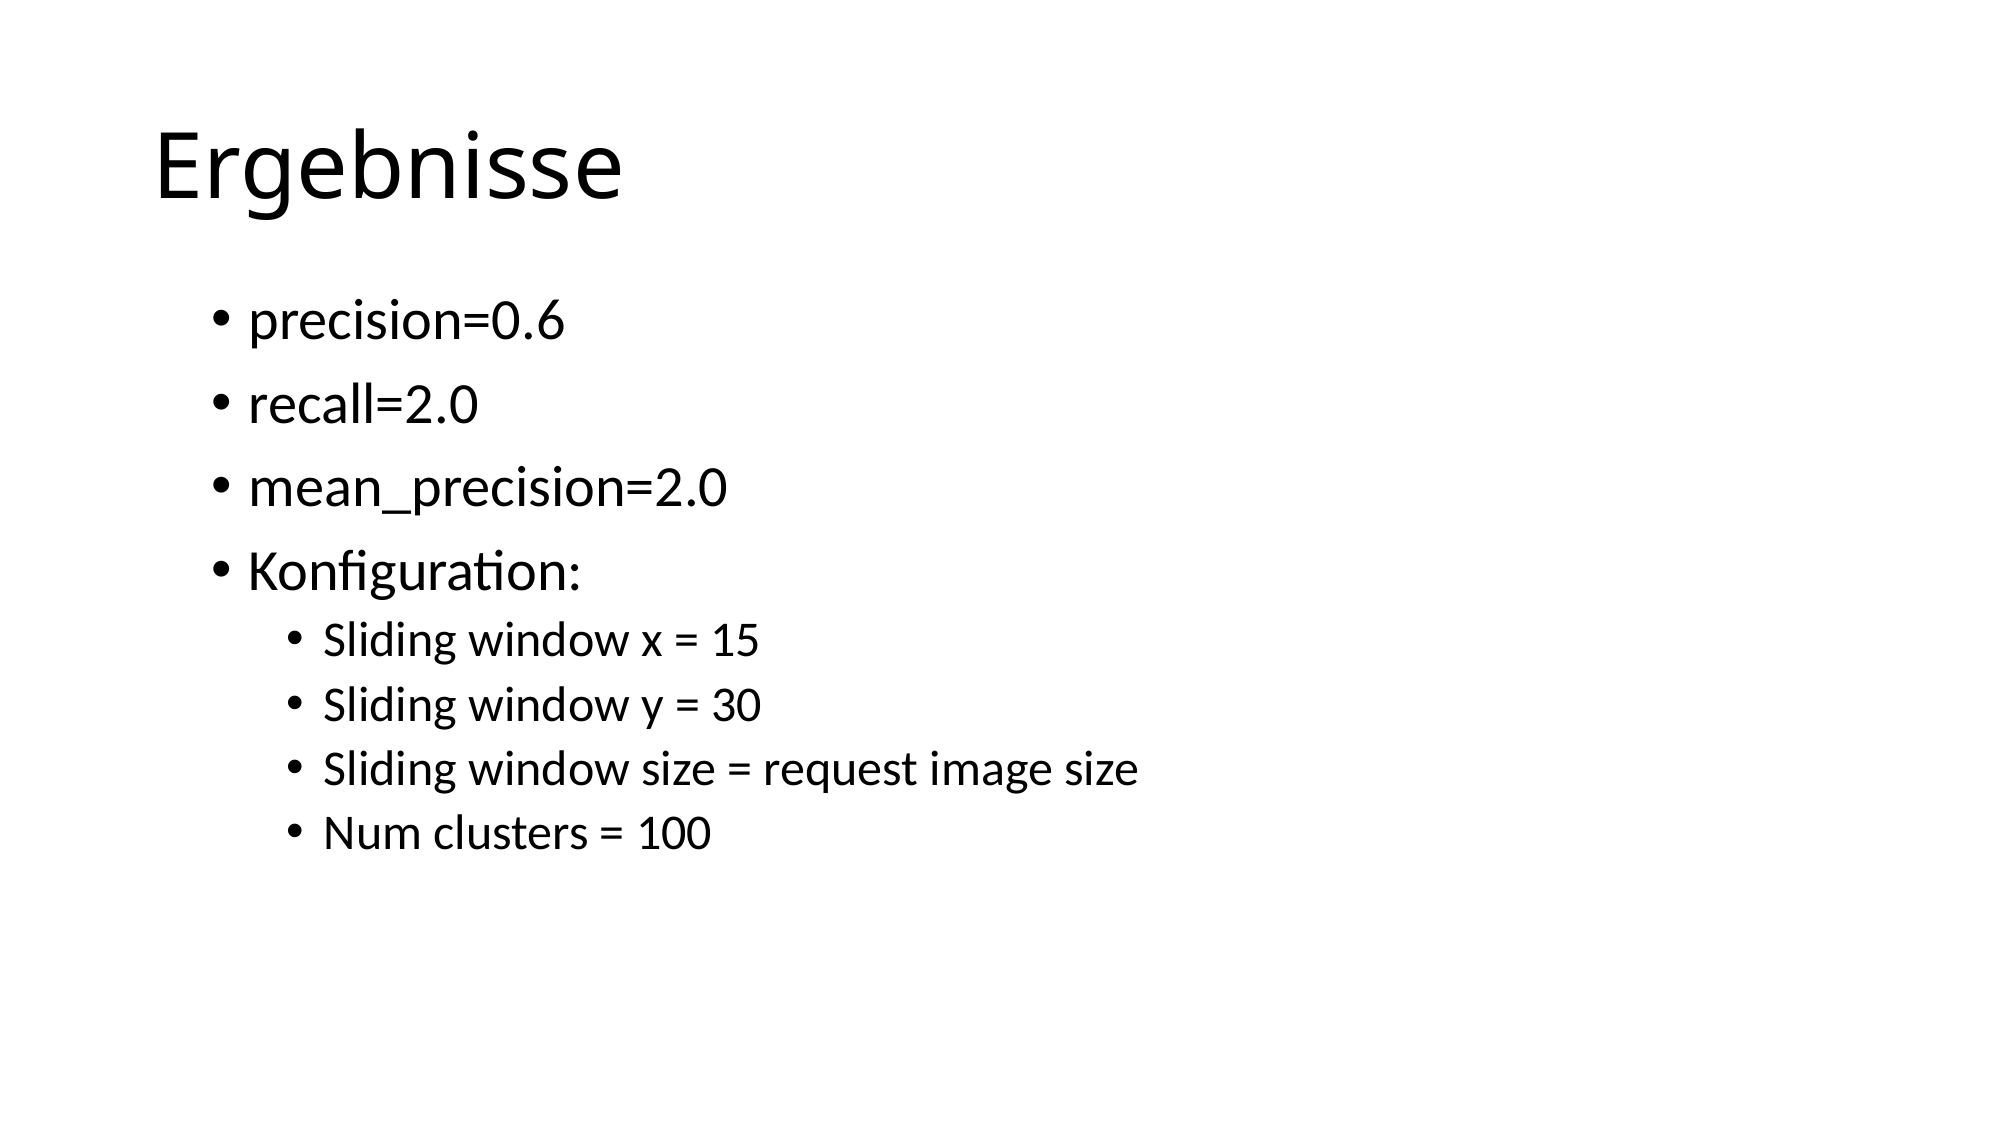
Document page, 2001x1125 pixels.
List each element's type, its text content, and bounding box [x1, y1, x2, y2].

title Ergebnisse [137, 59, 1863, 278]
list precision=0.6 recall=2.0 mean_precision=2.0 Konfiguration: Sliding window x = 15 Sliding window y = 30 Sliding window size = request image size Num clusters = 100 [196, 281, 1381, 992]
